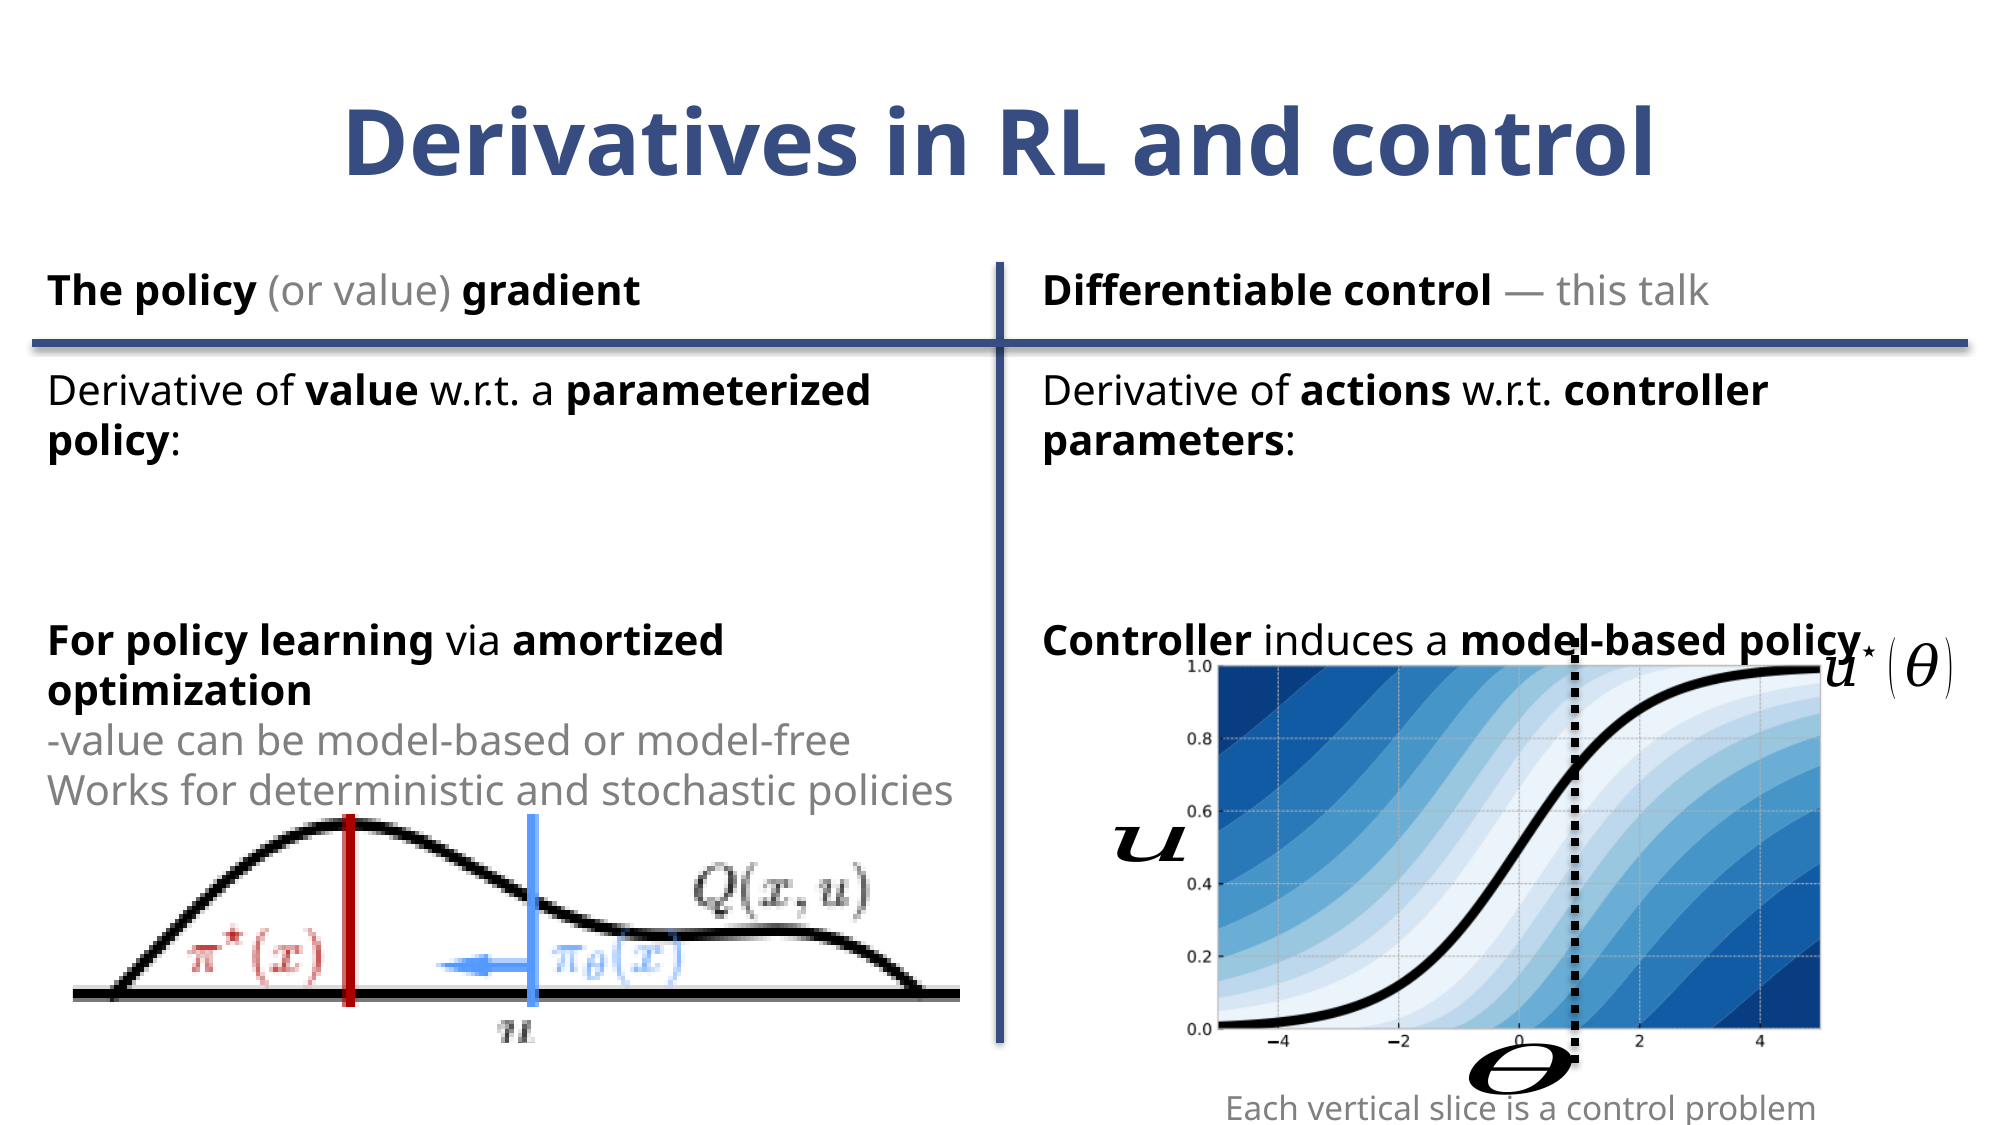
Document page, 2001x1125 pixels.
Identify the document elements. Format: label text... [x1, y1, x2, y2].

picture [1181, 642, 1574, 1062]
picture [72, 803, 995, 1043]
picture [1576, 642, 1836, 1062]
text_box Each vertical slice is a control problem [1163, 1079, 1880, 1125]
title Derivatives in RL and control [99, 45, 1900, 233]
